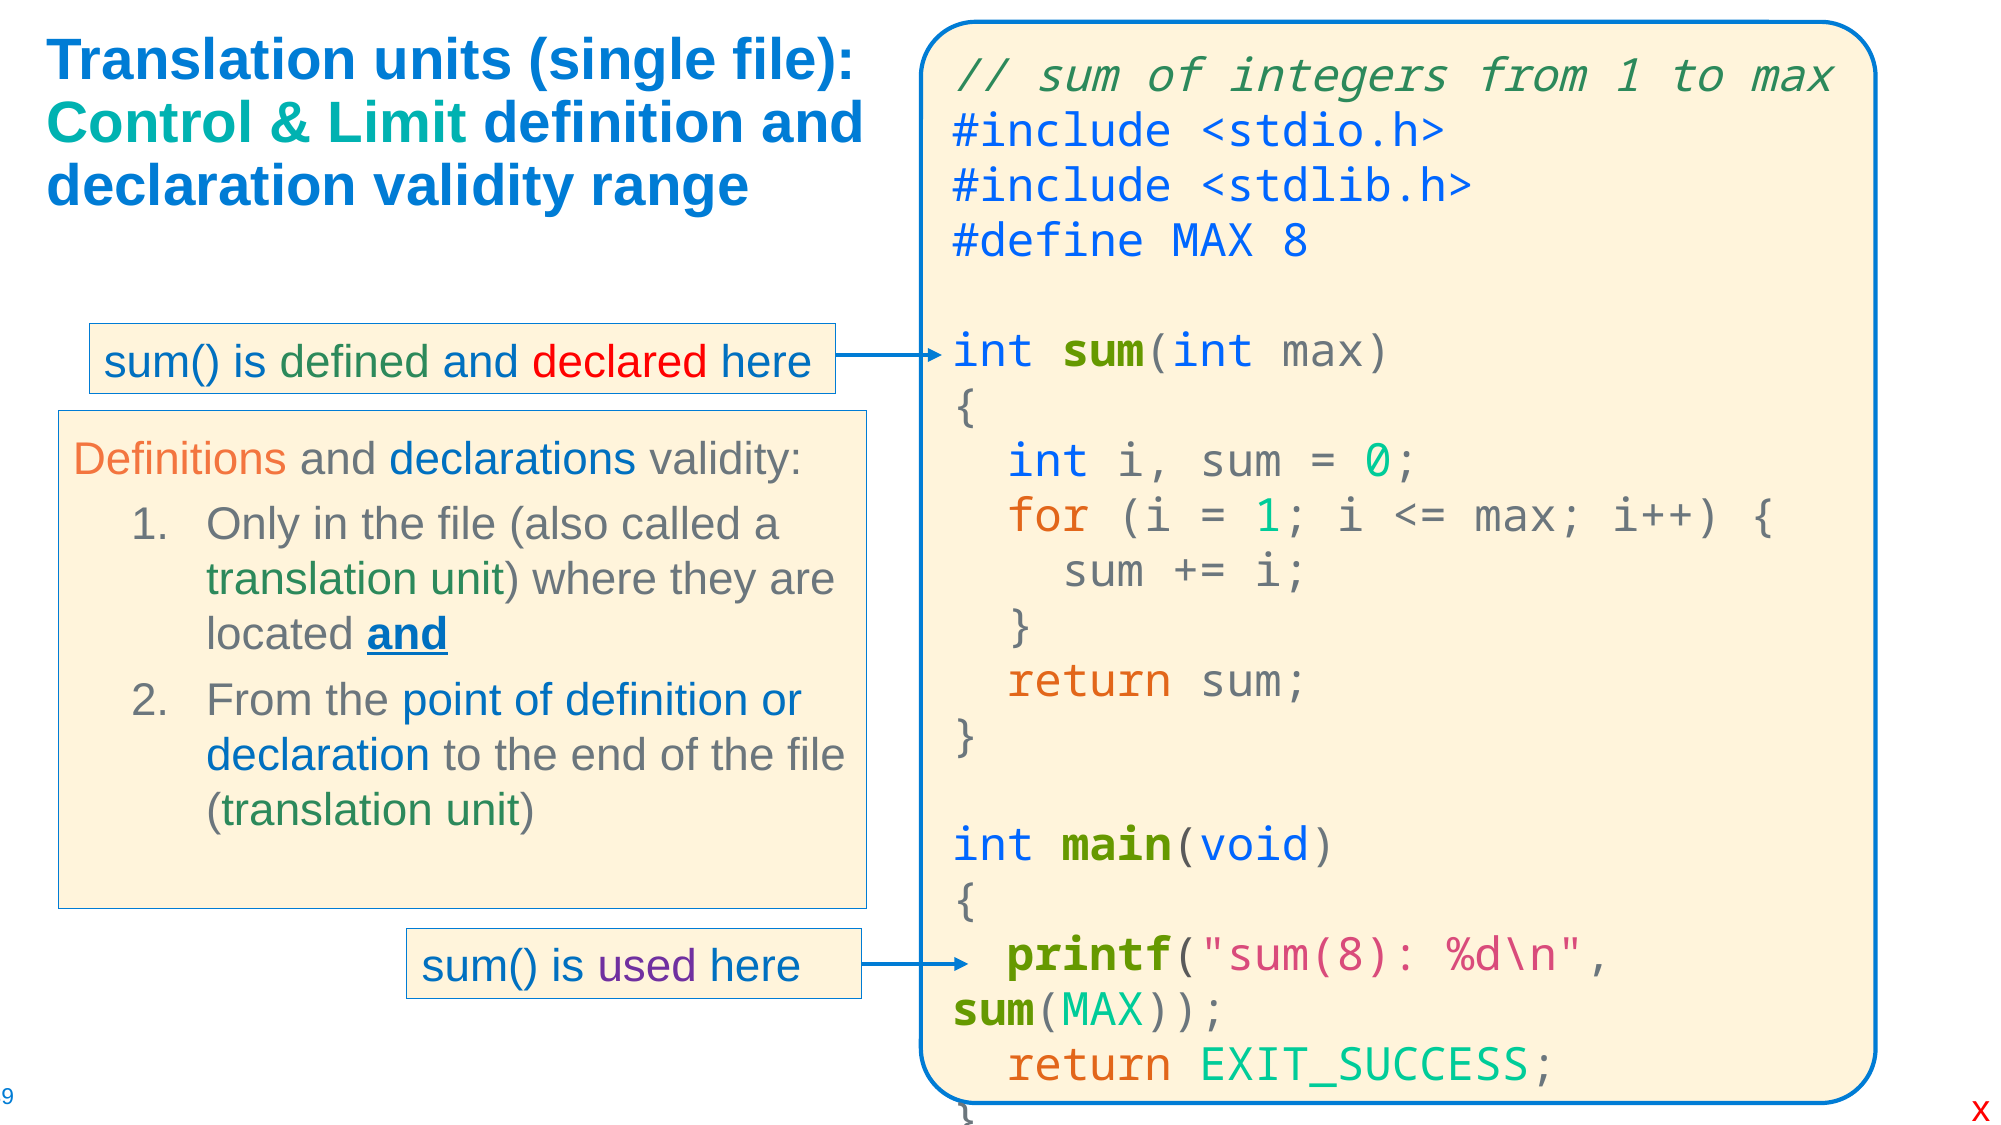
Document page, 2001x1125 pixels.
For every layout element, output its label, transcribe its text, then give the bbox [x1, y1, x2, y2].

text_box // sum of integers from 1 to max #include <stdio.h> #include <stdlib.h> #define MAX 8 int sum(int max) { int i, sum = 0; for (i = 1; i <= max; i++) { sum += i; } return sum; } int main(void) { printf("sum(8): %d\n", sum(MAX)); return EXIT_SUCCESS; } [920, 21, 1876, 1104]
text_box x [1956, 1076, 2000, 1125]
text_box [89, 323, 942, 395]
text_box Definitions and declarations validity: Only in the file (also called a translation unit) where they are located and From the point of definition or declaration to the end of the file (translation unit) [58, 410, 867, 909]
title Translation units (single file): Control & Limit definition and declaration validity range [31, 21, 921, 251]
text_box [406, 928, 969, 1000]
